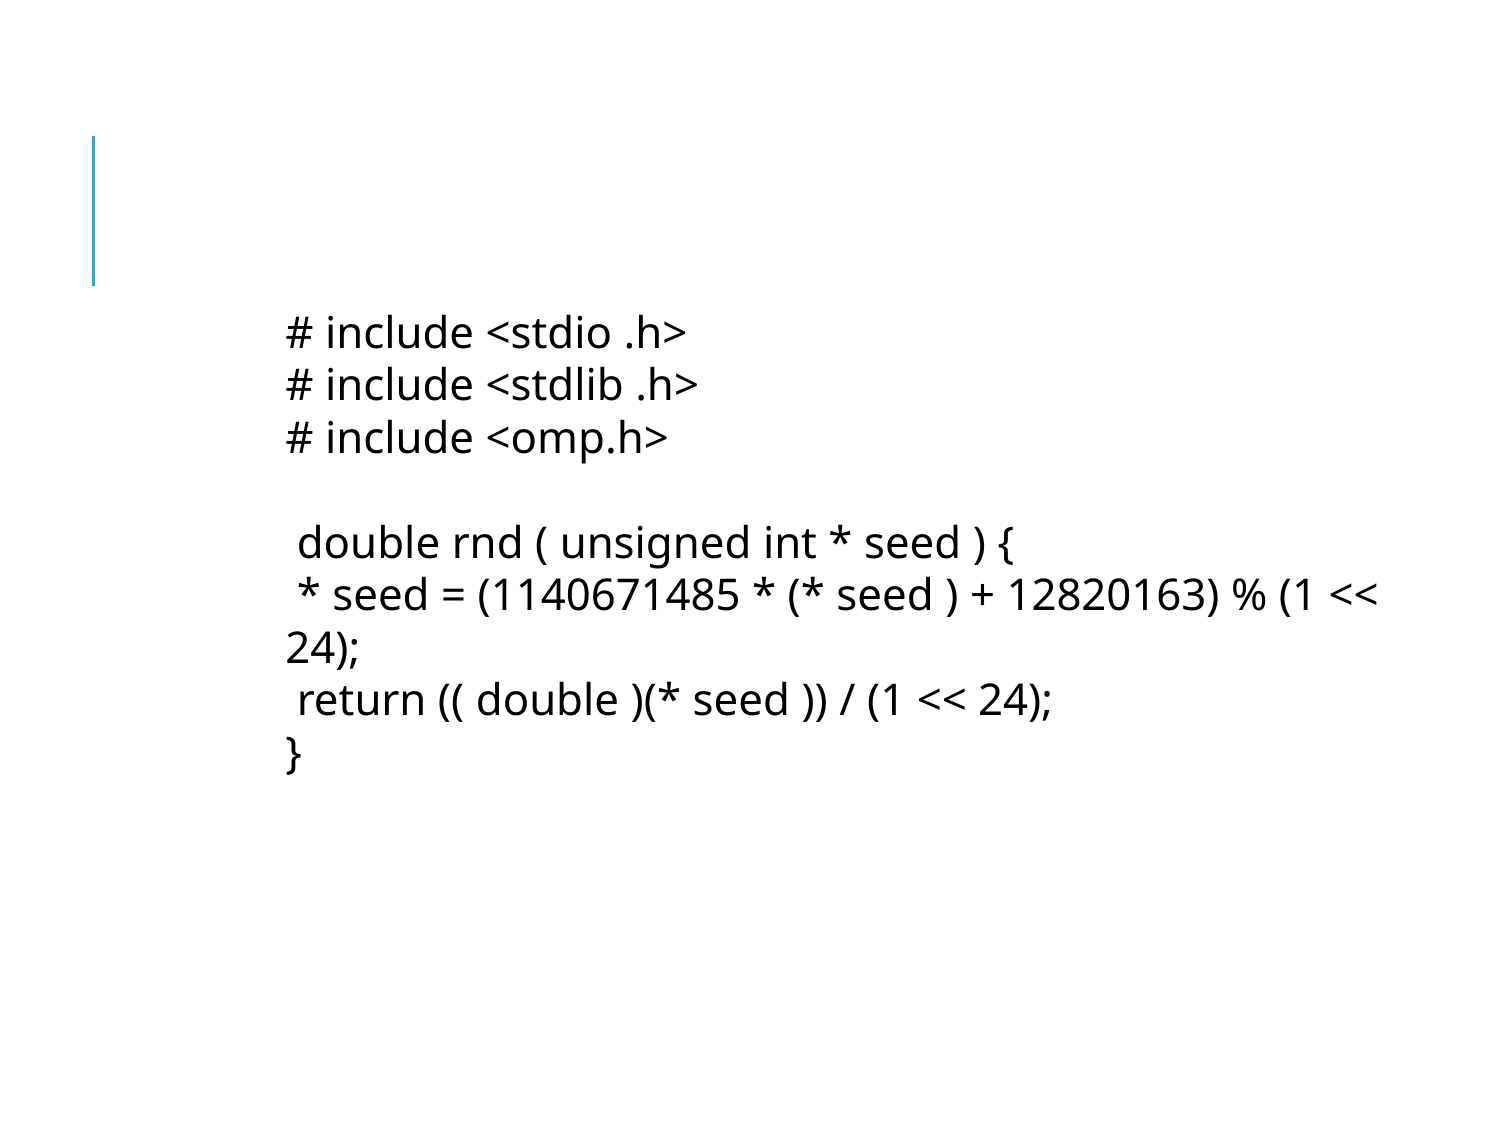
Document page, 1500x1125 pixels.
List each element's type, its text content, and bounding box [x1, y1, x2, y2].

text_box # include <stdio .h> # include <stdlib .h> # include <omp.h> double rnd ( unsigned int * seed ) { * seed = (1140671485 * (* seed ) + 12820163) % (1 << 24); return (( double )(* seed )) / (1 << 24); } [270, 296, 1434, 785]
